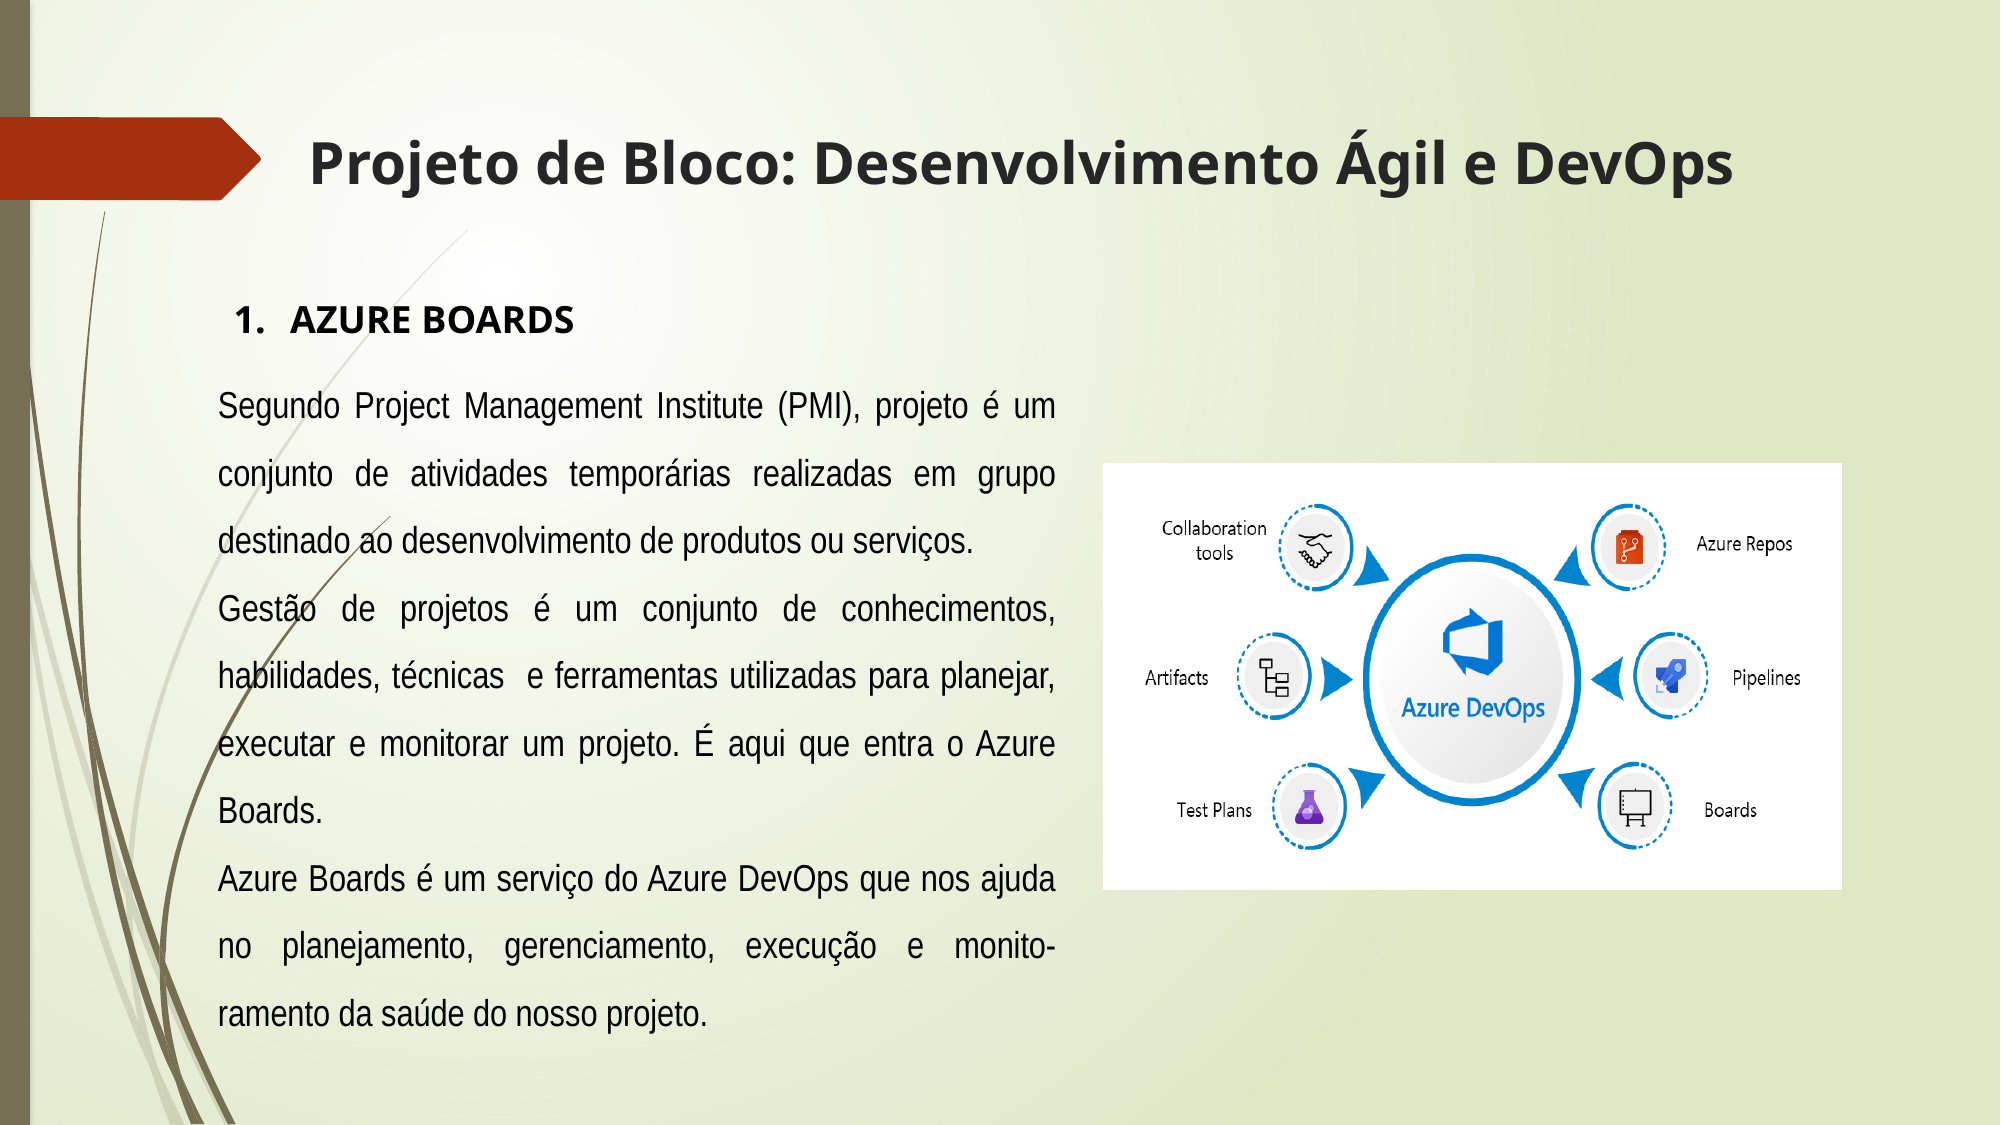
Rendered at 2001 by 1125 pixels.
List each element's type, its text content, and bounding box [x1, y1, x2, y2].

title Projeto de Bloco: Desenvolvimento Ágil e DevOps [293, 118, 1777, 222]
picture [1103, 463, 1842, 890]
text_box AZURE BOARDS [218, 221, 667, 349]
text_box Segundo Project Management Institute (PMI), projeto é um conjunto de atividades temporárias realizadas em grupo destinado ao desenvolvimento de produtos ou serviços. Gestão de projetos é um conjunto de conhecimentos, habilidades, técnicas e ferramentas utilizadas para planejar, executar e monitorar um projeto. É aqui que entra o Azure Boards. Azure Boards é um serviço do Azure DevOps que nos ajuda no planejamento, gerenciamento, execução e monito-ramento da saúde do nosso projeto. [203, 351, 1072, 1042]
